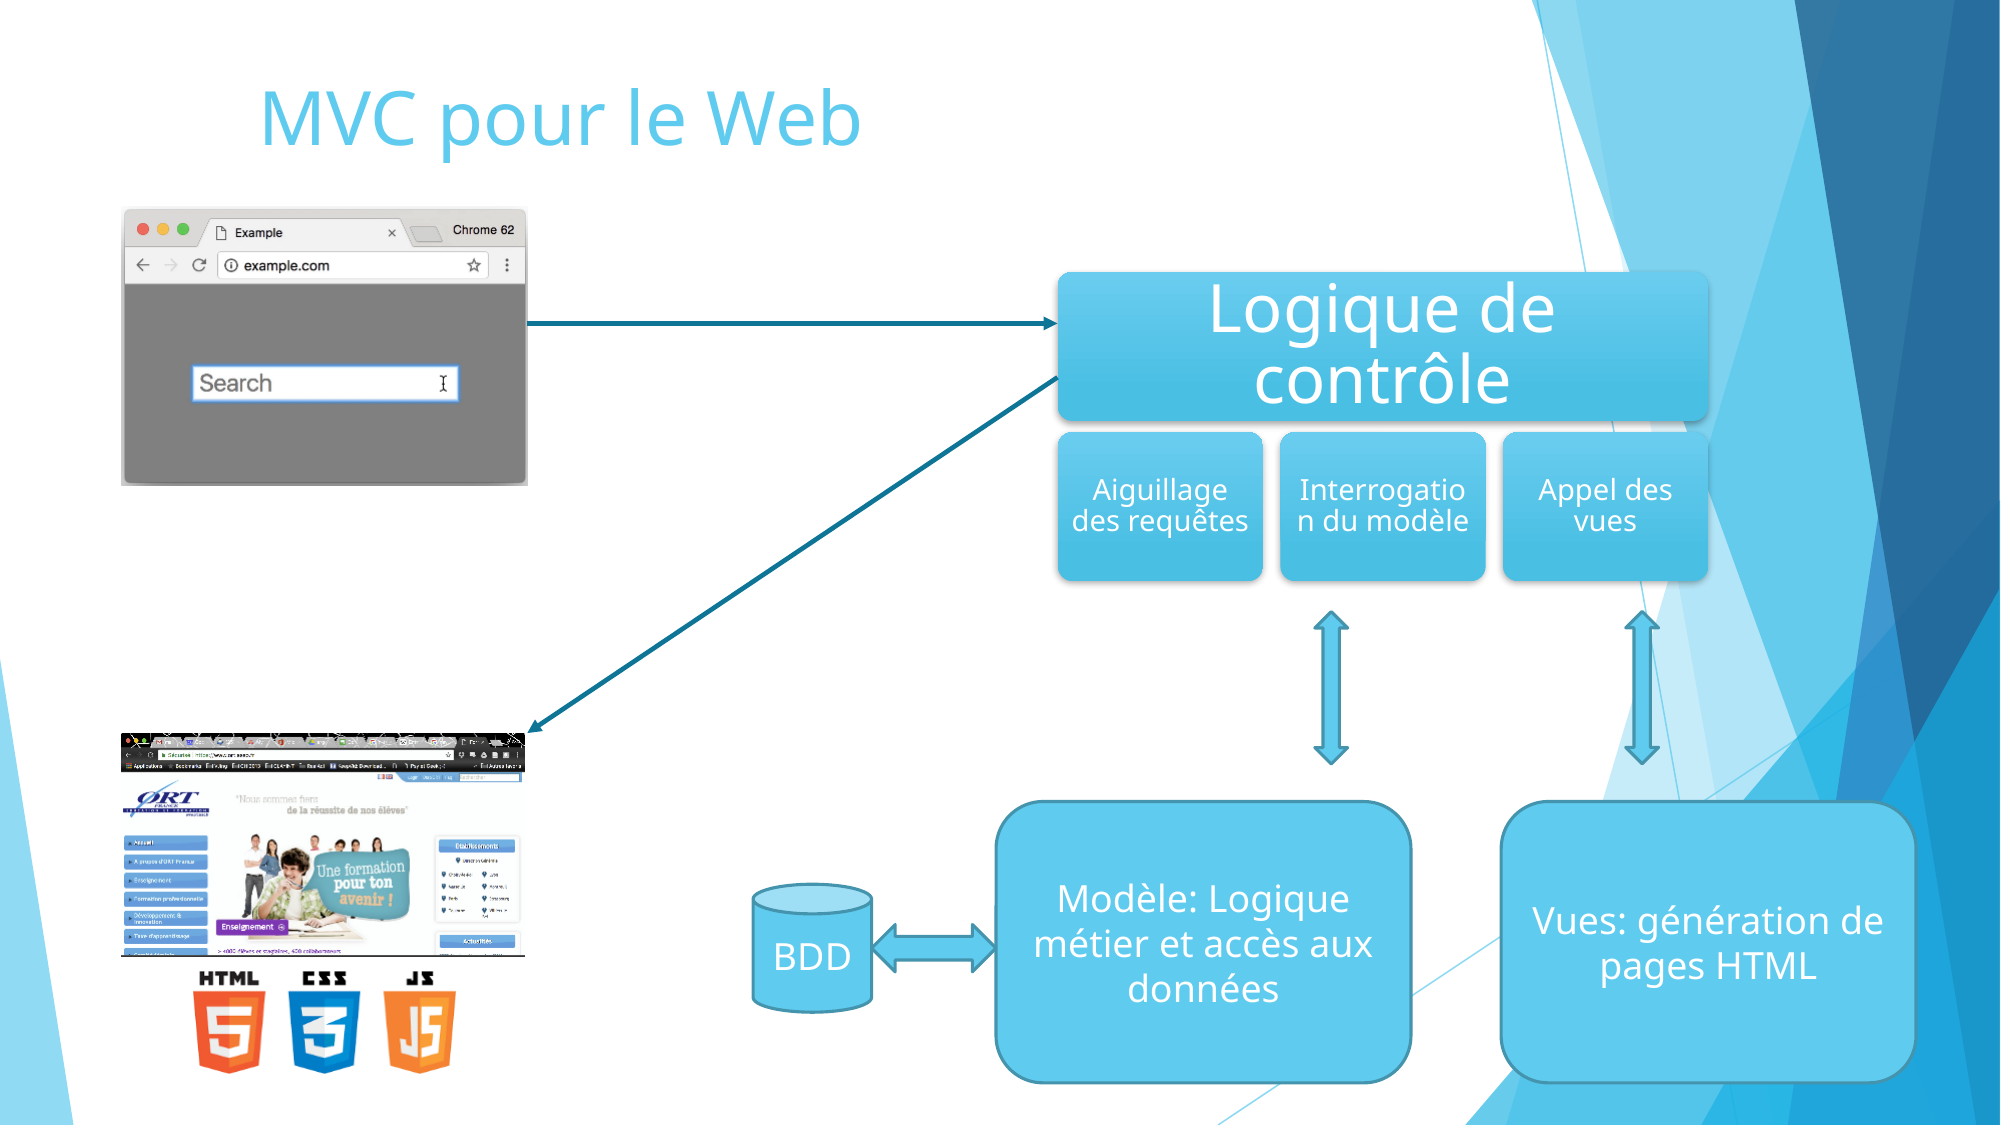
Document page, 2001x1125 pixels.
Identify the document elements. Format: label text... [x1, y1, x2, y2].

text_box Modèle: Logique métier et accès aux données [996, 801, 1411, 1083]
text_box [871, 924, 997, 972]
picture [121, 732, 525, 957]
text_box Vues: génération de pages HTML [1501, 801, 1917, 1083]
picture [121, 206, 528, 486]
text_box BDD [753, 884, 872, 1013]
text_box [1057, 271, 1709, 582]
title MVC pour le Web [243, 63, 943, 263]
text_box [1625, 611, 1659, 764]
picture [193, 971, 456, 1074]
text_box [527, 377, 1058, 734]
text_box [1314, 611, 1348, 764]
